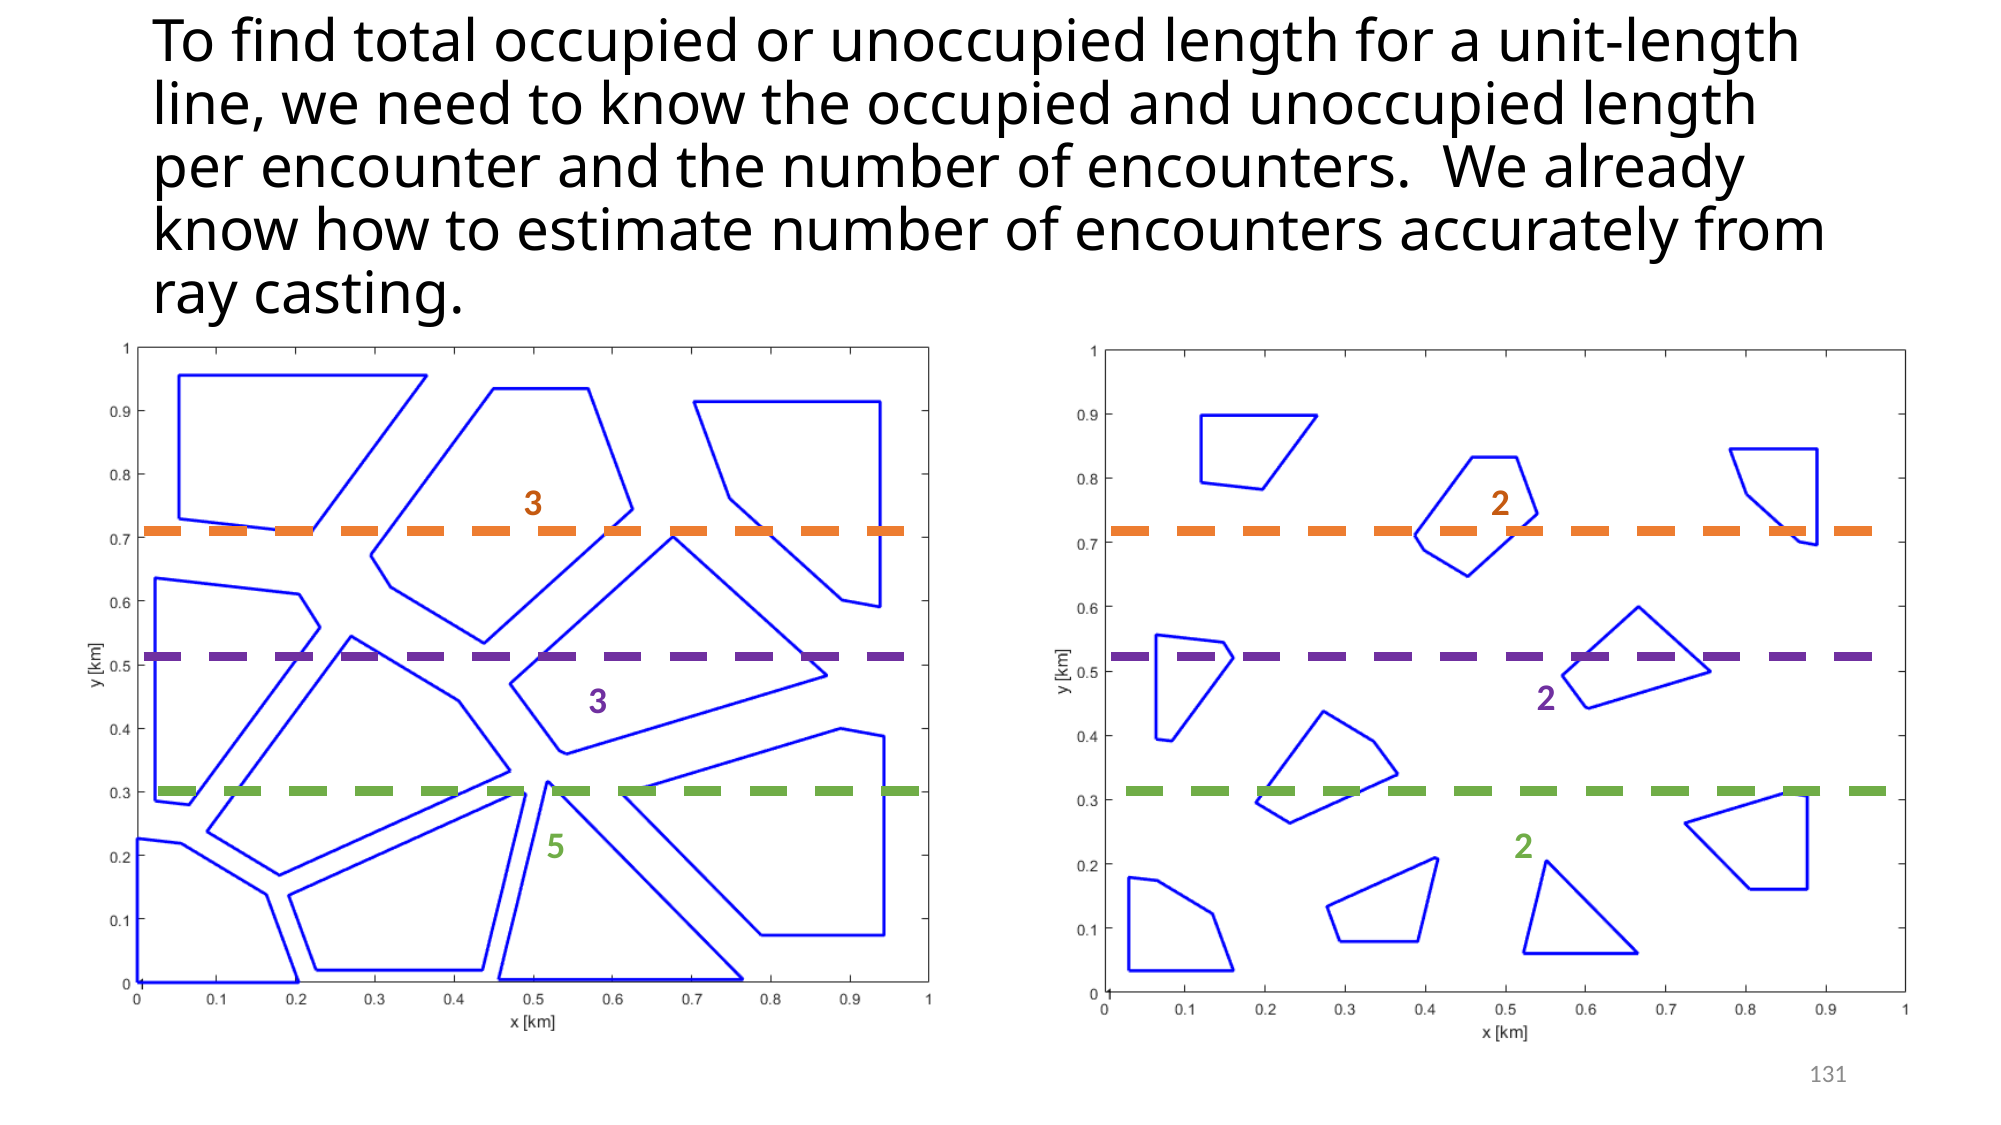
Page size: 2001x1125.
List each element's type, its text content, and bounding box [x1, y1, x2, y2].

title To find total occupied or unoccupied length for a unit-length line, we need to know the occupied and unoccupied length per encounter and the number of encounters. We already know how to estimate number of encounters accurately from ray casting. [137, 59, 1863, 278]
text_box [80, 341, 1920, 1043]
slide_number 131 [1412, 1043, 1863, 1103]
